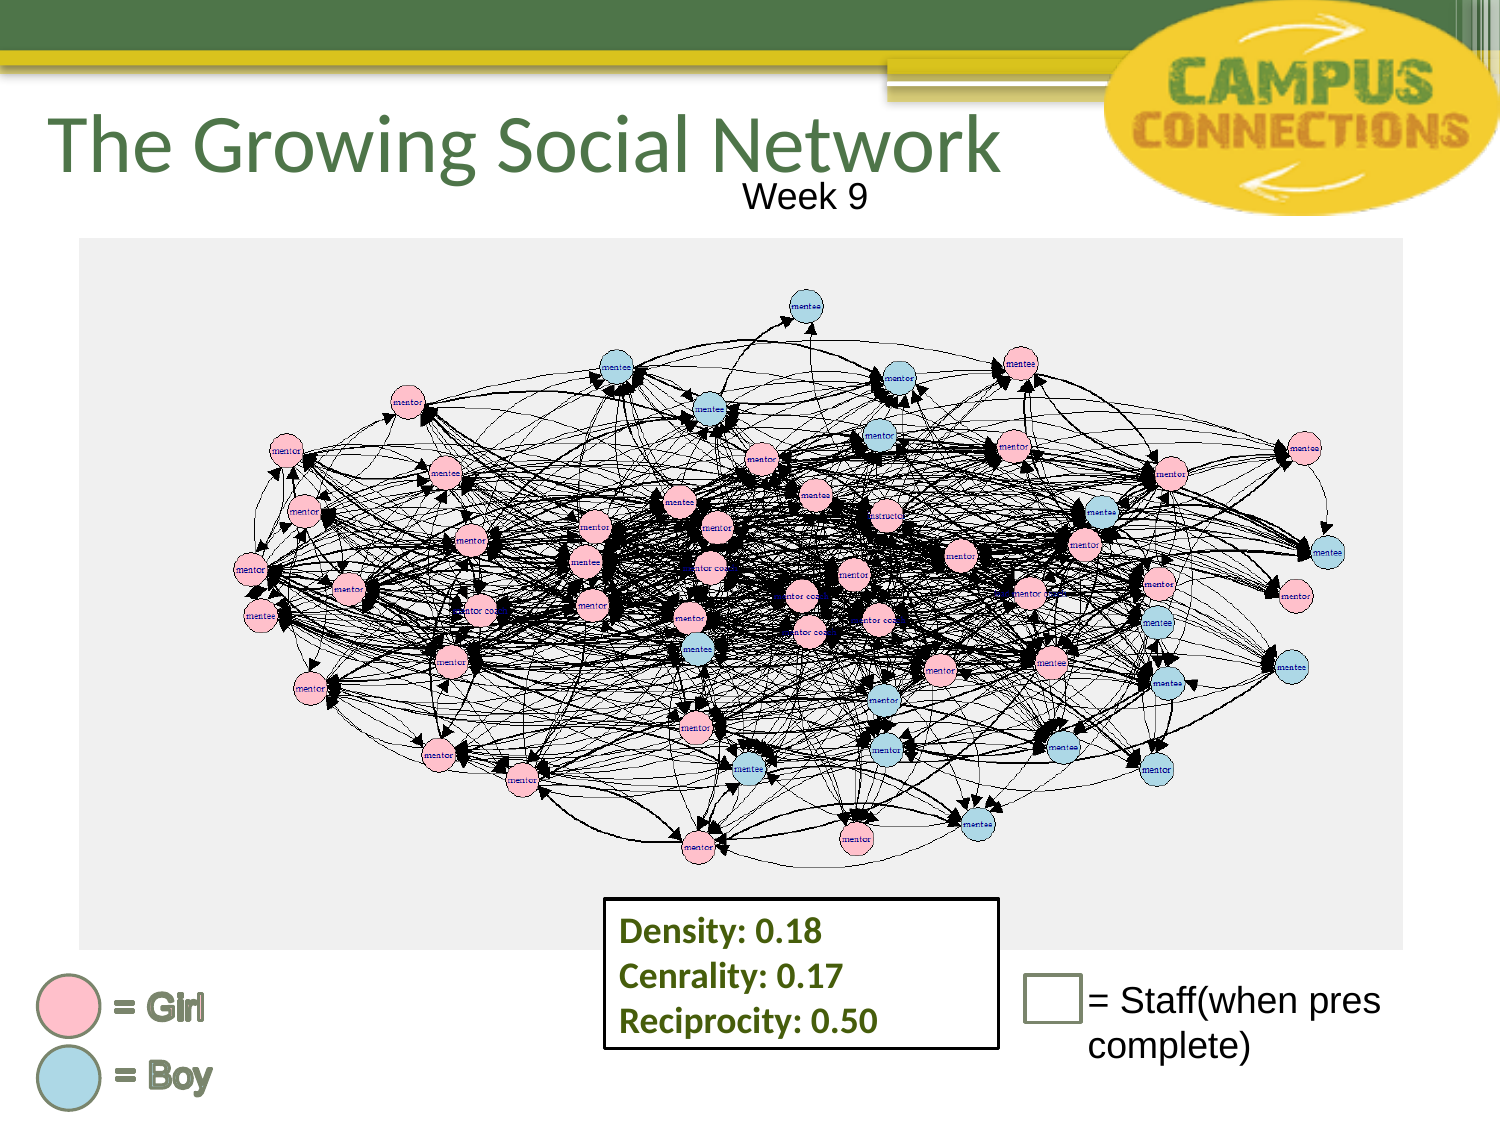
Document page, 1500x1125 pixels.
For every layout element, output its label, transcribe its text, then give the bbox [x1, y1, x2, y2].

text_box [1023, 973, 1072, 1024]
text_box [177, 992, 204, 1022]
text_box [35, 1044, 102, 1112]
text_box Density: 0.18 Cenrality: 0.17 Reciprocity: 0.50 [603, 961, 1000, 1050]
text_box = Staff(when pres complete) [1072, 968, 1418, 1074]
text_box [148, 1059, 214, 1098]
picture [1103, 0, 1500, 216]
text_box [115, 1076, 136, 1082]
text_box [146, 991, 175, 1023]
text_box [114, 1000, 135, 1006]
text_box [35, 973, 102, 1039]
text_box [115, 1068, 136, 1074]
text_box The Growing Social Network [33, 51, 1383, 227]
text_box [114, 1008, 135, 1014]
picture [79, 238, 1404, 951]
